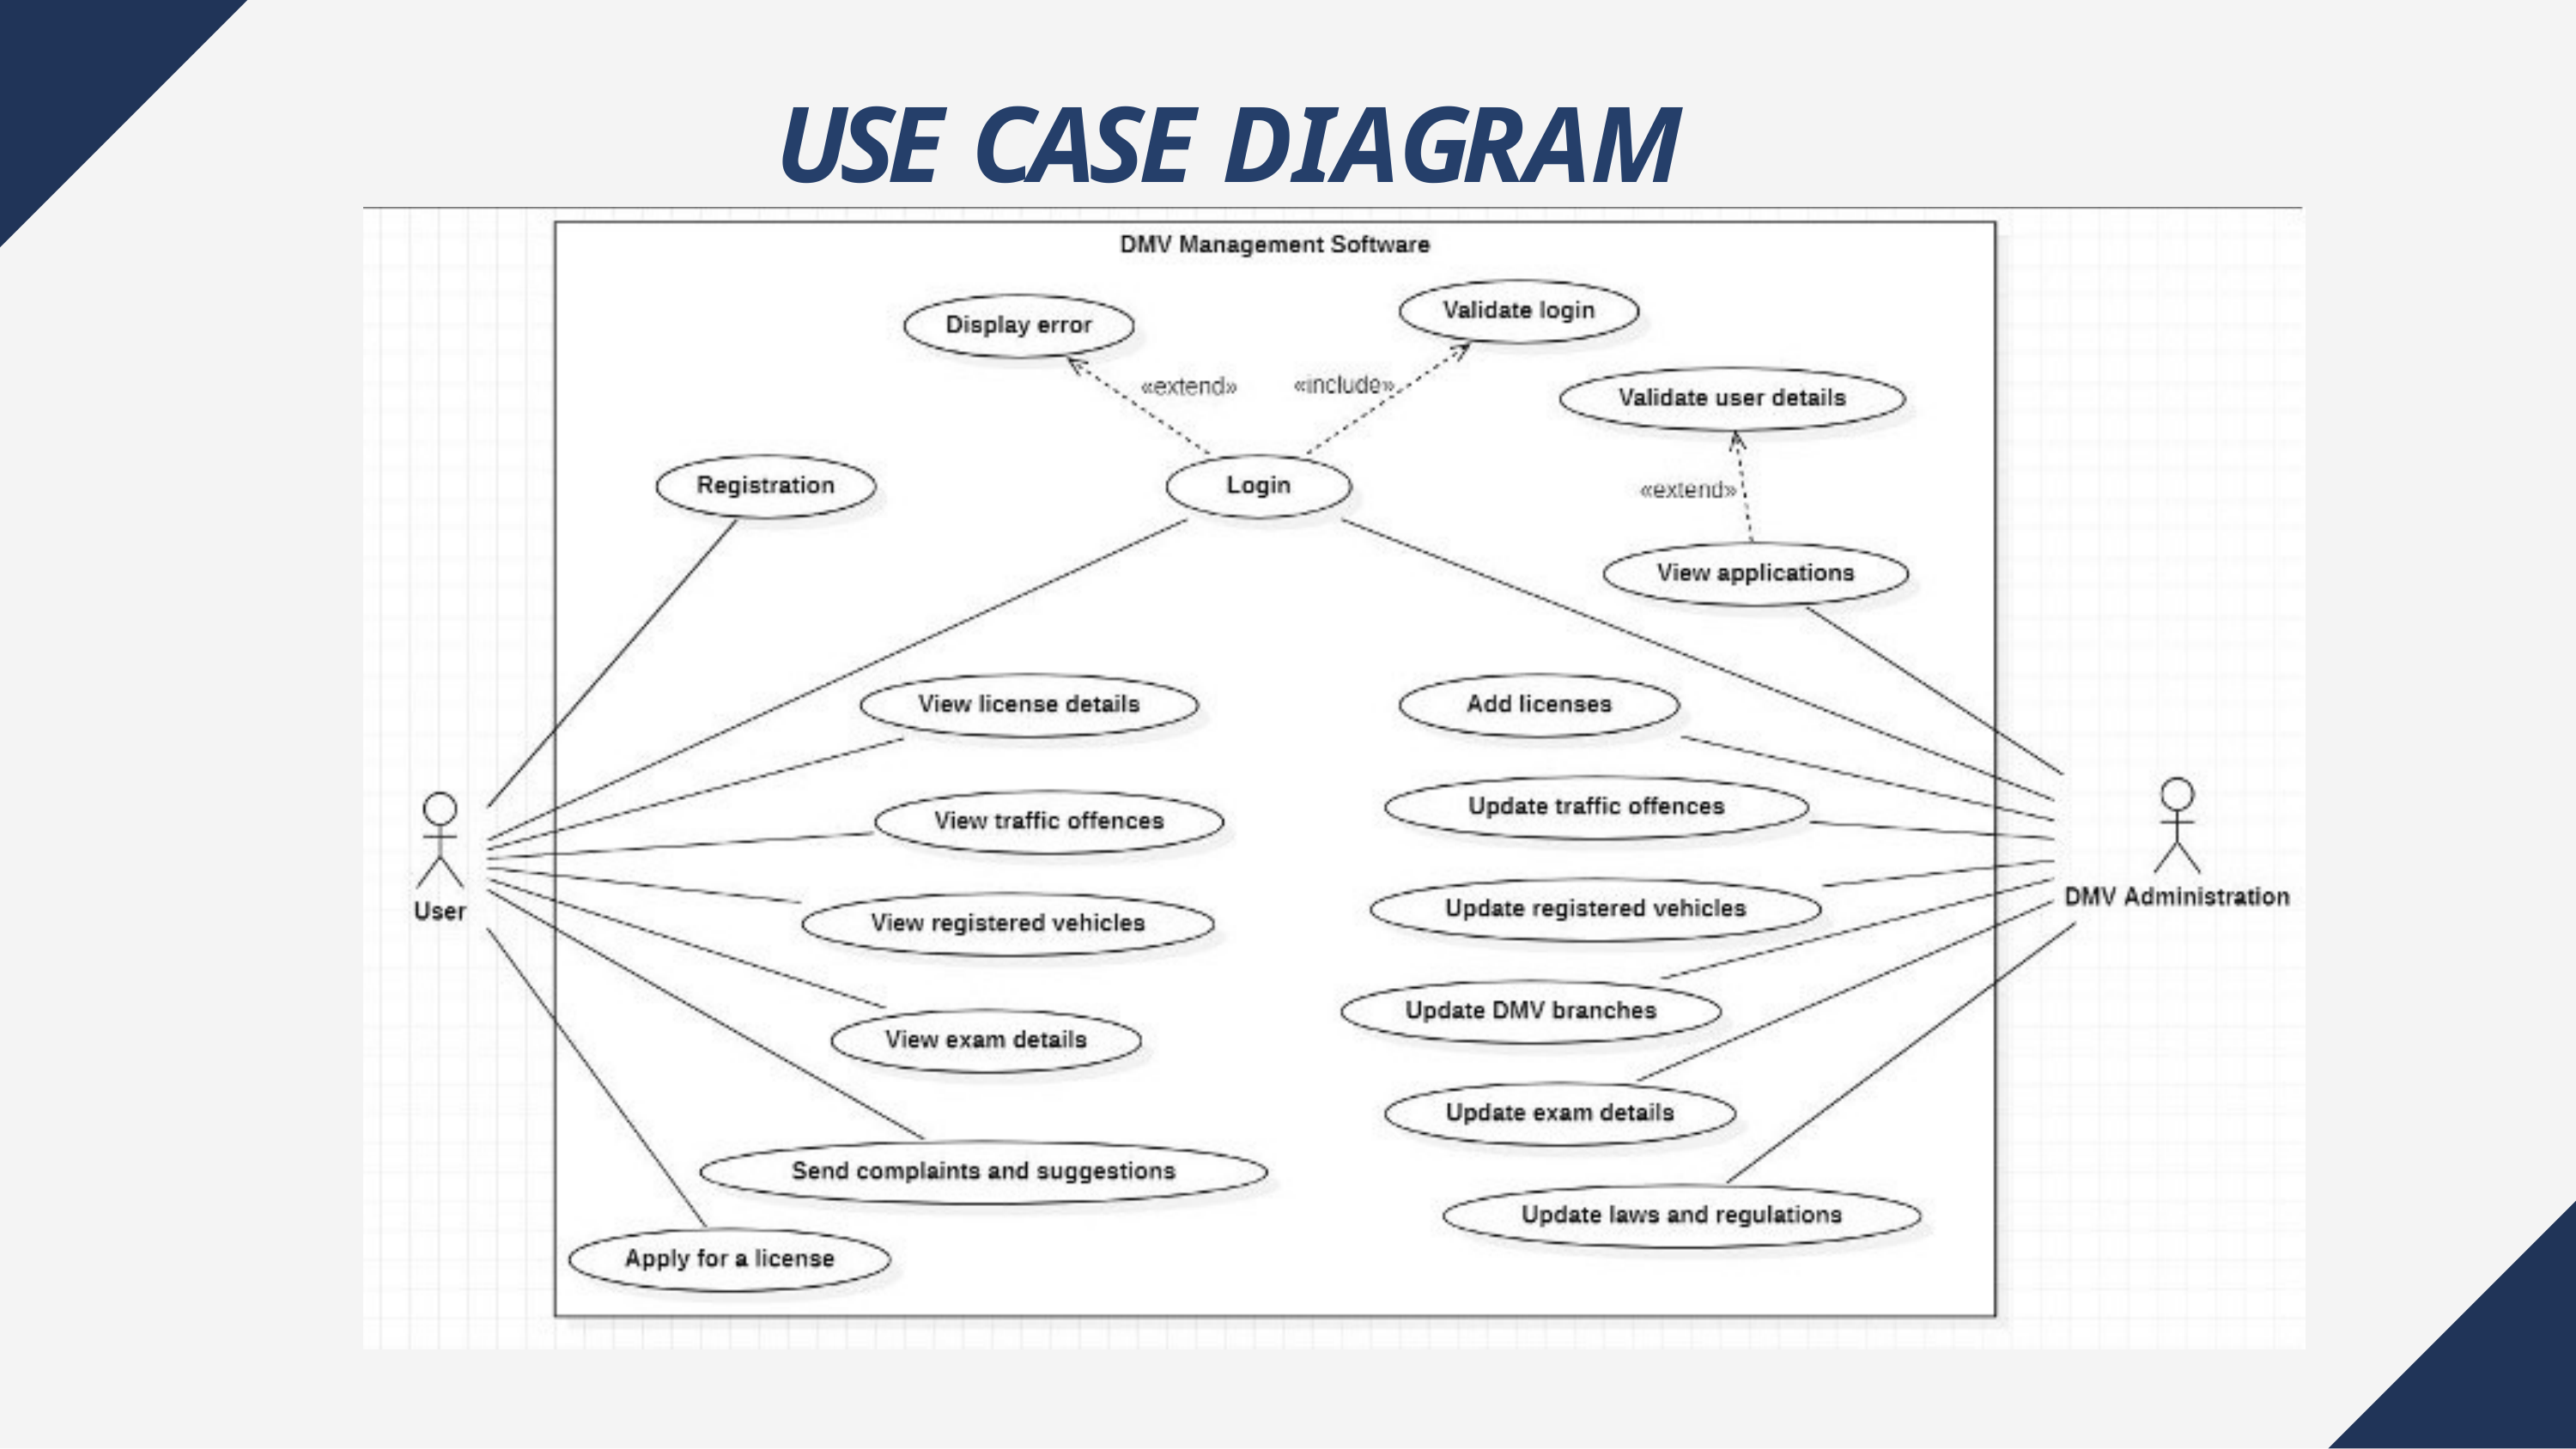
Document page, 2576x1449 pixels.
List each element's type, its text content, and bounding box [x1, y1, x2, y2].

text_box [2328, 1200, 2576, 1449]
text_box [0, 0, 248, 248]
title USE CASE DIAGRAM [143, 39, 1951, 319]
picture [363, 207, 2306, 1349]
